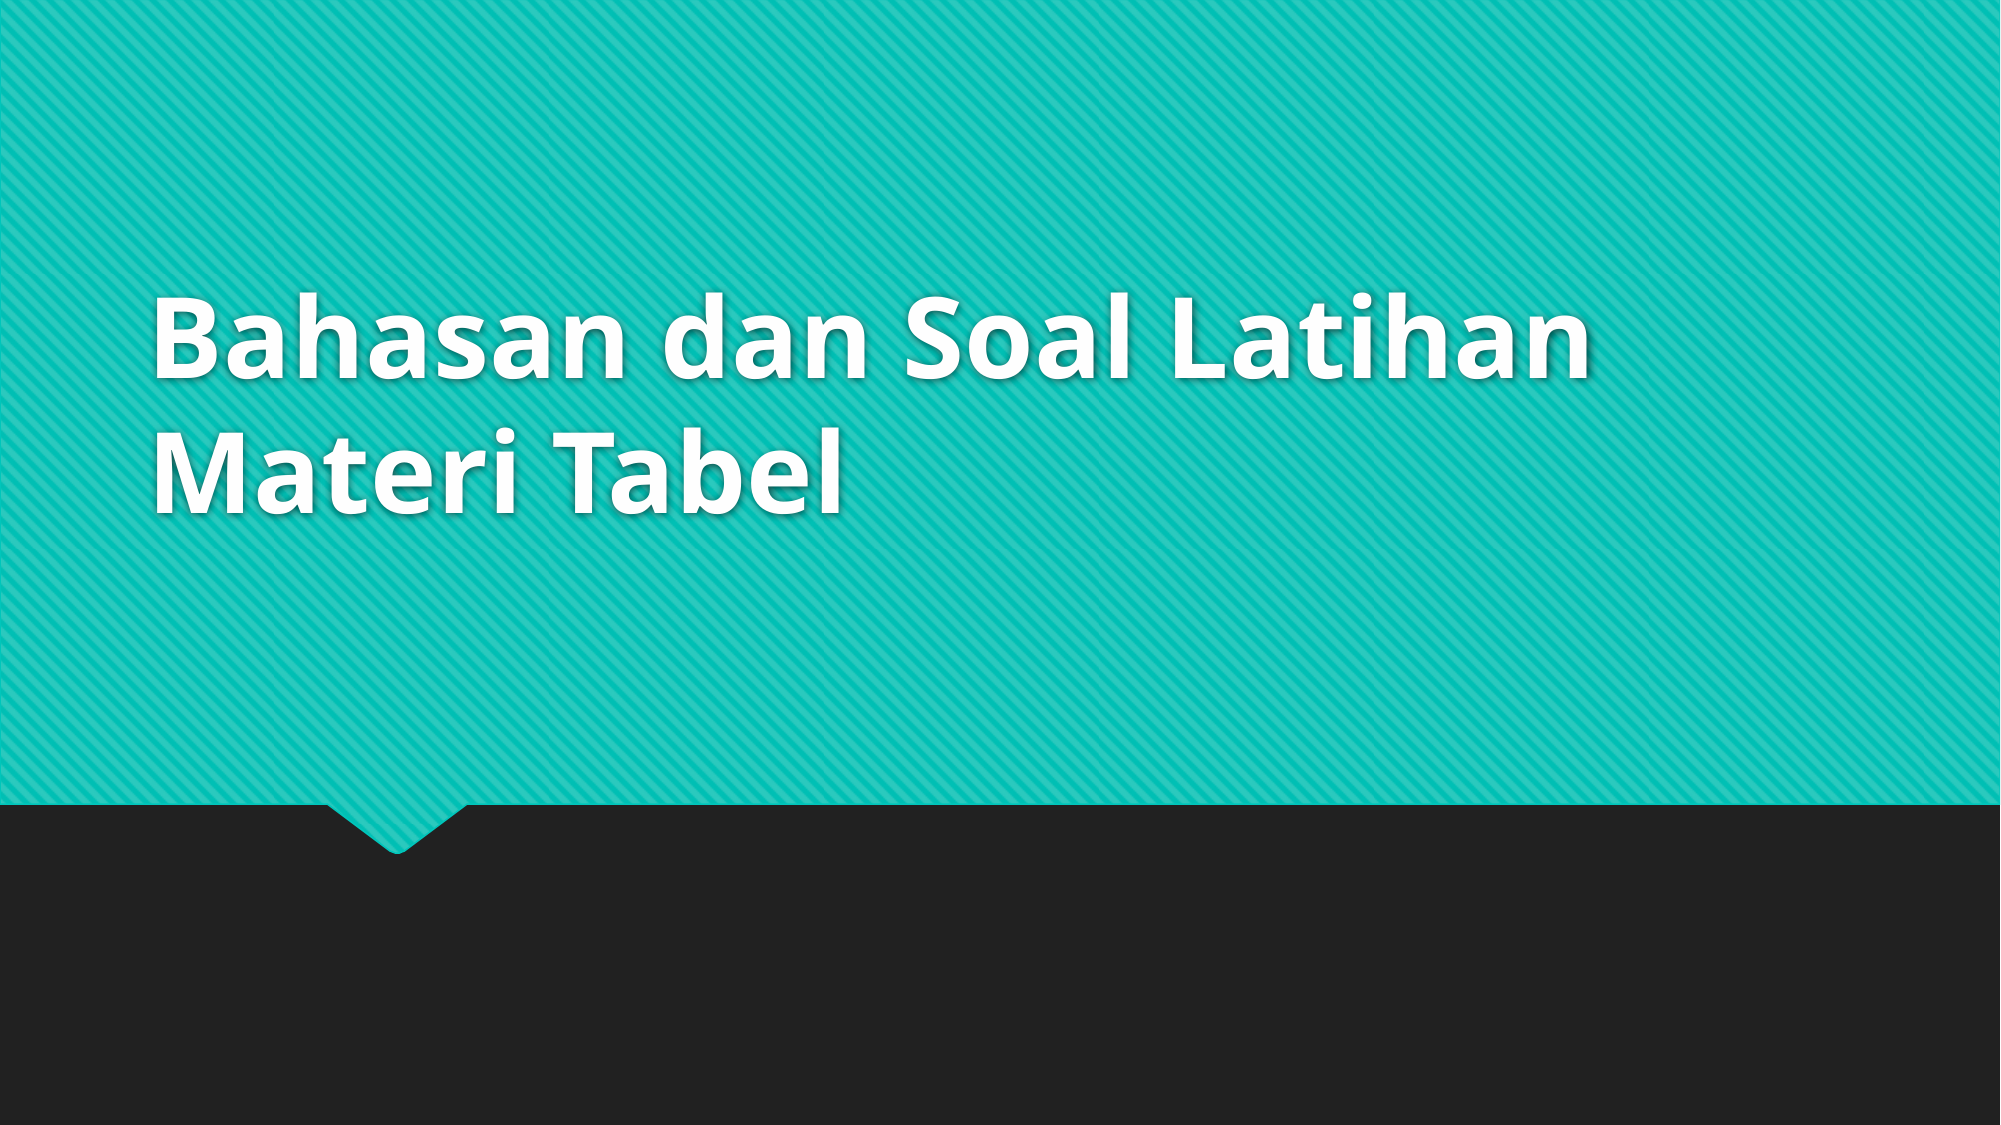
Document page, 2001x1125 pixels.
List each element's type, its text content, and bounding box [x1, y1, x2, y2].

text_box Bahasan dan Soal Latihan Materi Tabel [132, 190, 1868, 544]
